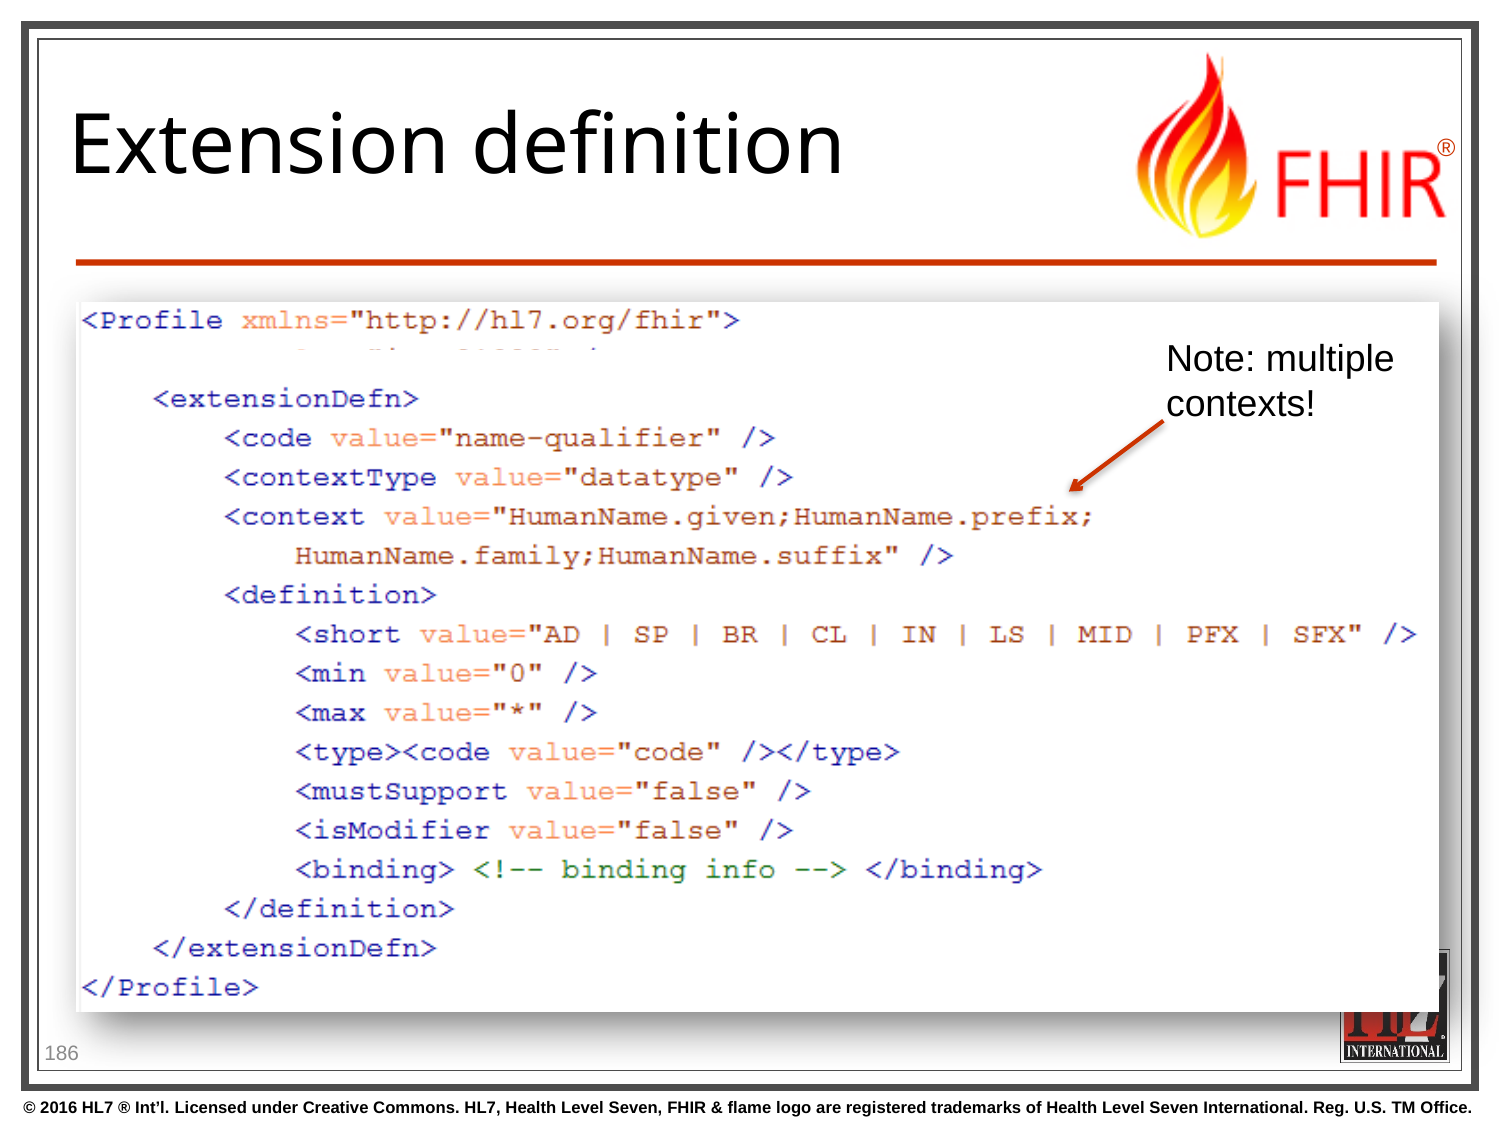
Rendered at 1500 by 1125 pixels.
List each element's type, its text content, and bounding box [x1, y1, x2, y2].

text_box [1068, 420, 1164, 492]
title Extension definition [53, 54, 1128, 244]
picture [76, 302, 1439, 1012]
picture [1124, 42, 1458, 249]
slide_number 186 [29, 1034, 148, 1071]
picture [1340, 1004, 1450, 1063]
